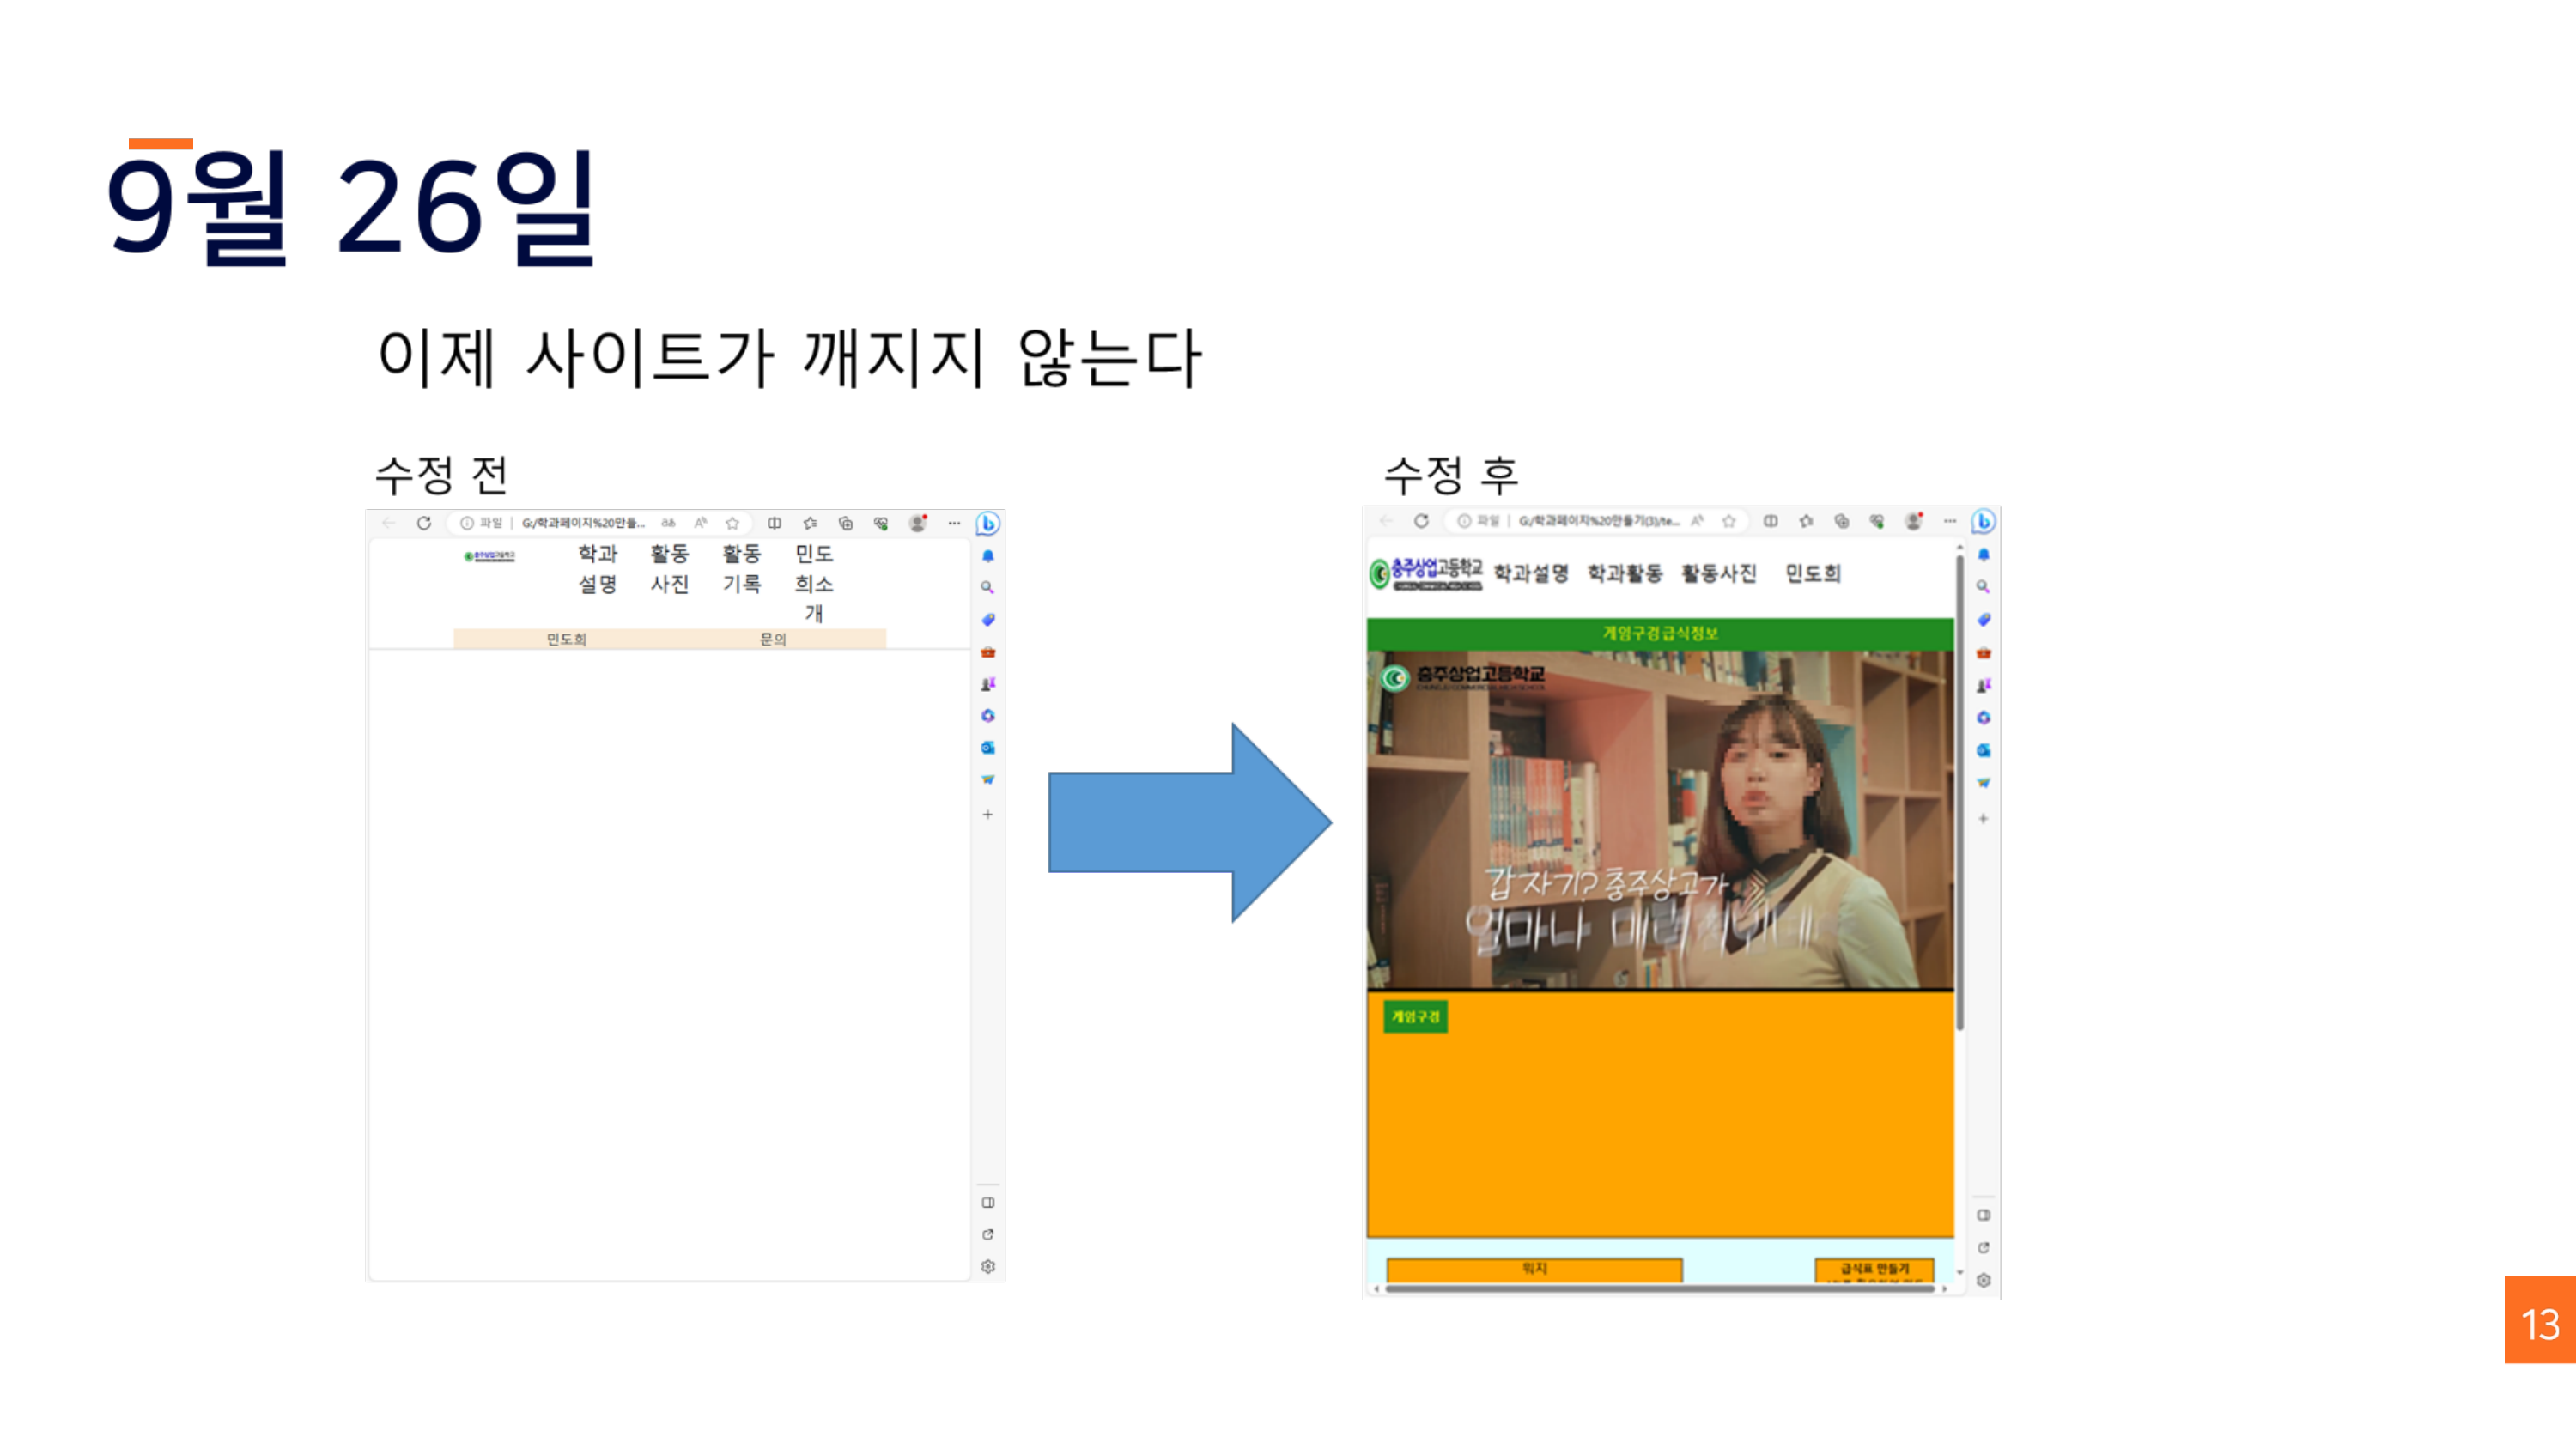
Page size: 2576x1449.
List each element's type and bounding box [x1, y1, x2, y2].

text_box [335, 300, 2241, 1301]
picture [59, 70, 725, 412]
text_box [2501, 1276, 2576, 1365]
picture [2469, 1277, 2576, 1387]
